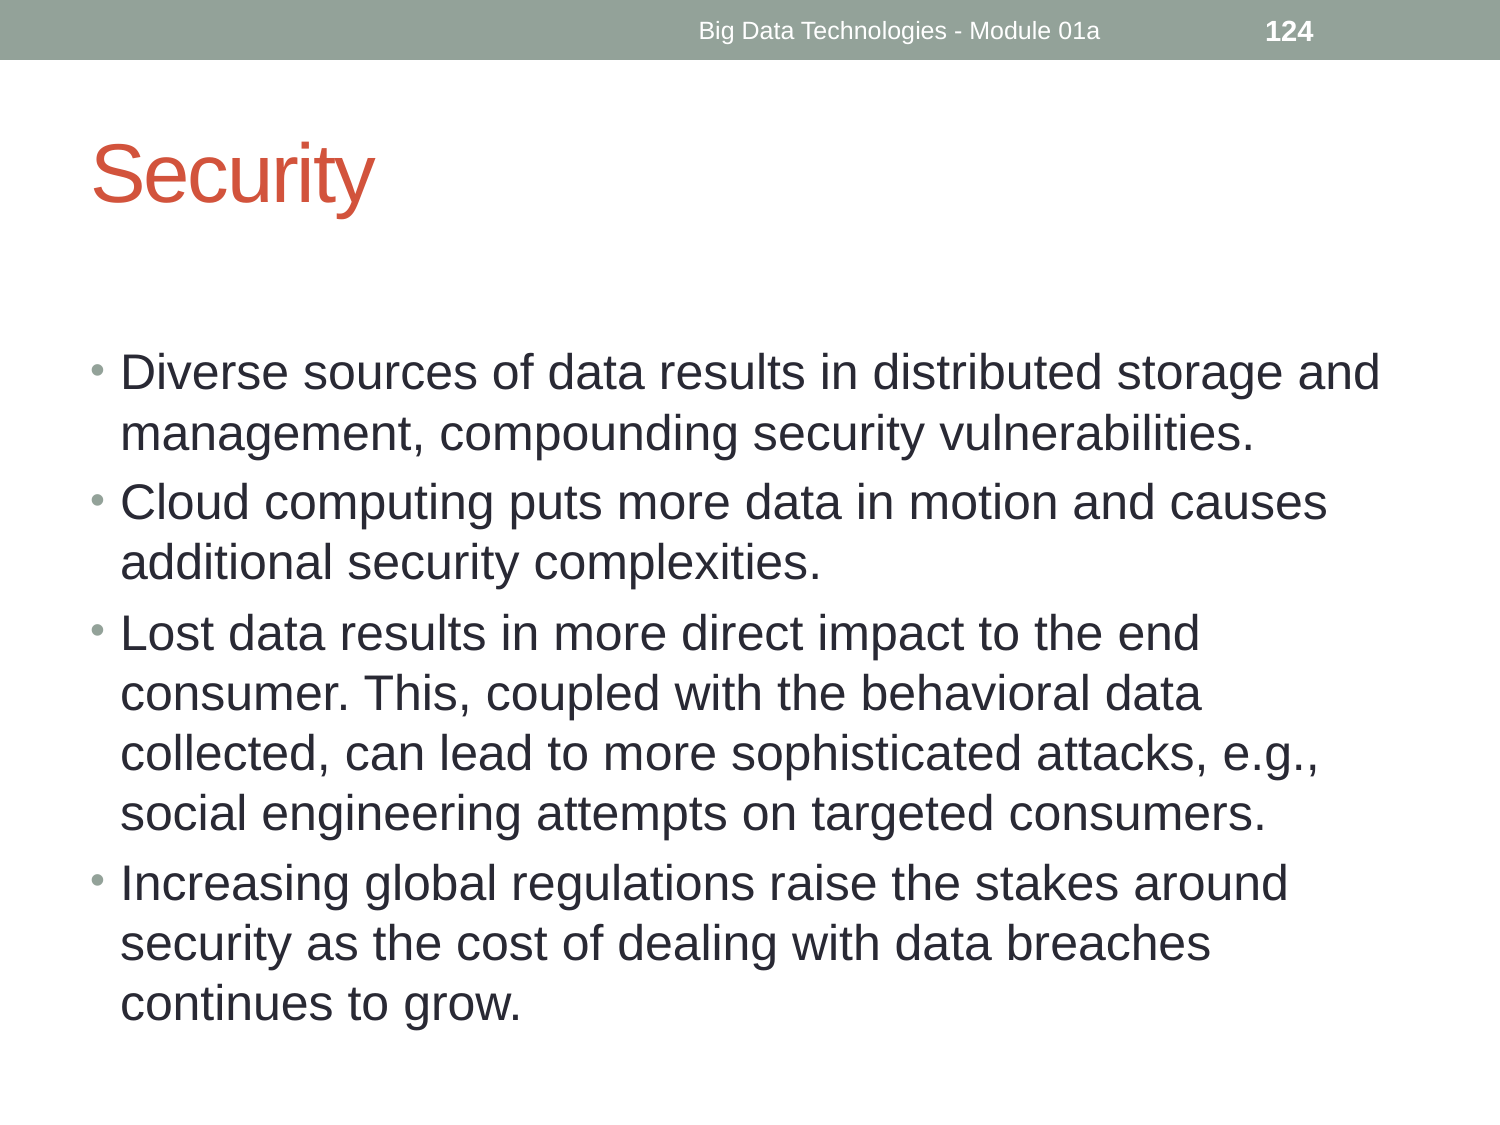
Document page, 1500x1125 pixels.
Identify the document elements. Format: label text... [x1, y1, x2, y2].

title Security [75, 87, 1425, 250]
list Diverse sources of data results in distributed storage and management, compounding security vulnerabilities. Cloud computing puts more data in motion and causes additional security complexities. Lost data results in more direct impact to the end consumer. This, coupled with the behavioral data collected, can lead to more sophisticated attacks, e.g., social engineering attempts on targeted consumers. Increasing global regulations raise the stakes around security as the cost of dealing with data breaches continues to grow. [75, 262, 1425, 1063]
slide_number 124 [1250, 3, 1425, 57]
footer Big Data Technologies - Module 01a [562, 3, 1238, 57]
